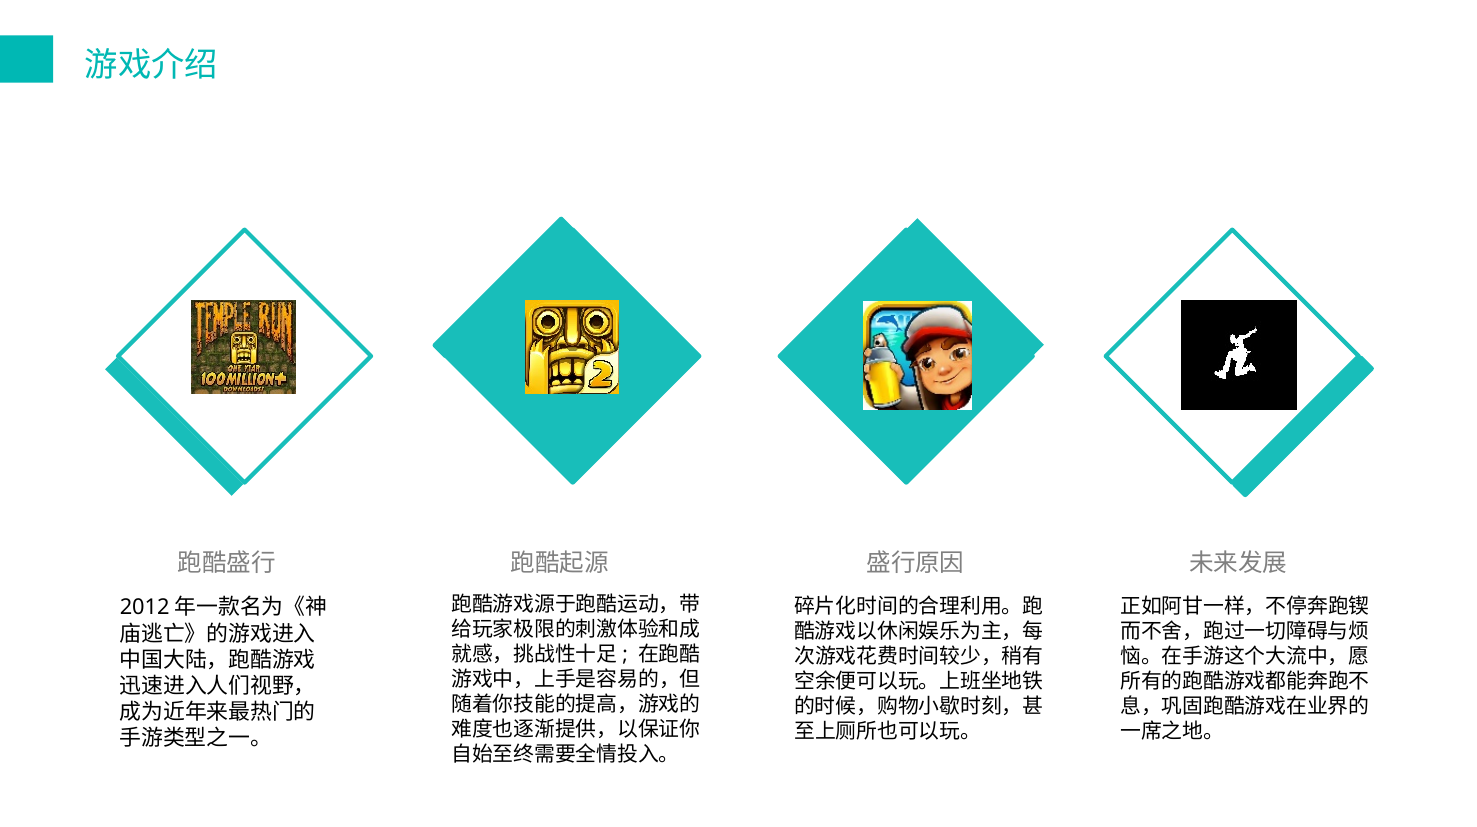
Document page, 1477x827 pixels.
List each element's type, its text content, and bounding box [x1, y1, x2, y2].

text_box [1105, 266, 1393, 753]
text_box [0, 33, 55, 85]
picture [190, 300, 296, 394]
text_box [104, 266, 351, 761]
picture [863, 300, 973, 410]
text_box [413, 96, 804, 776]
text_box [808, 197, 1064, 775]
picture [1181, 300, 1298, 410]
text_box 游戏介绍 [57, 35, 246, 107]
picture [525, 300, 619, 394]
